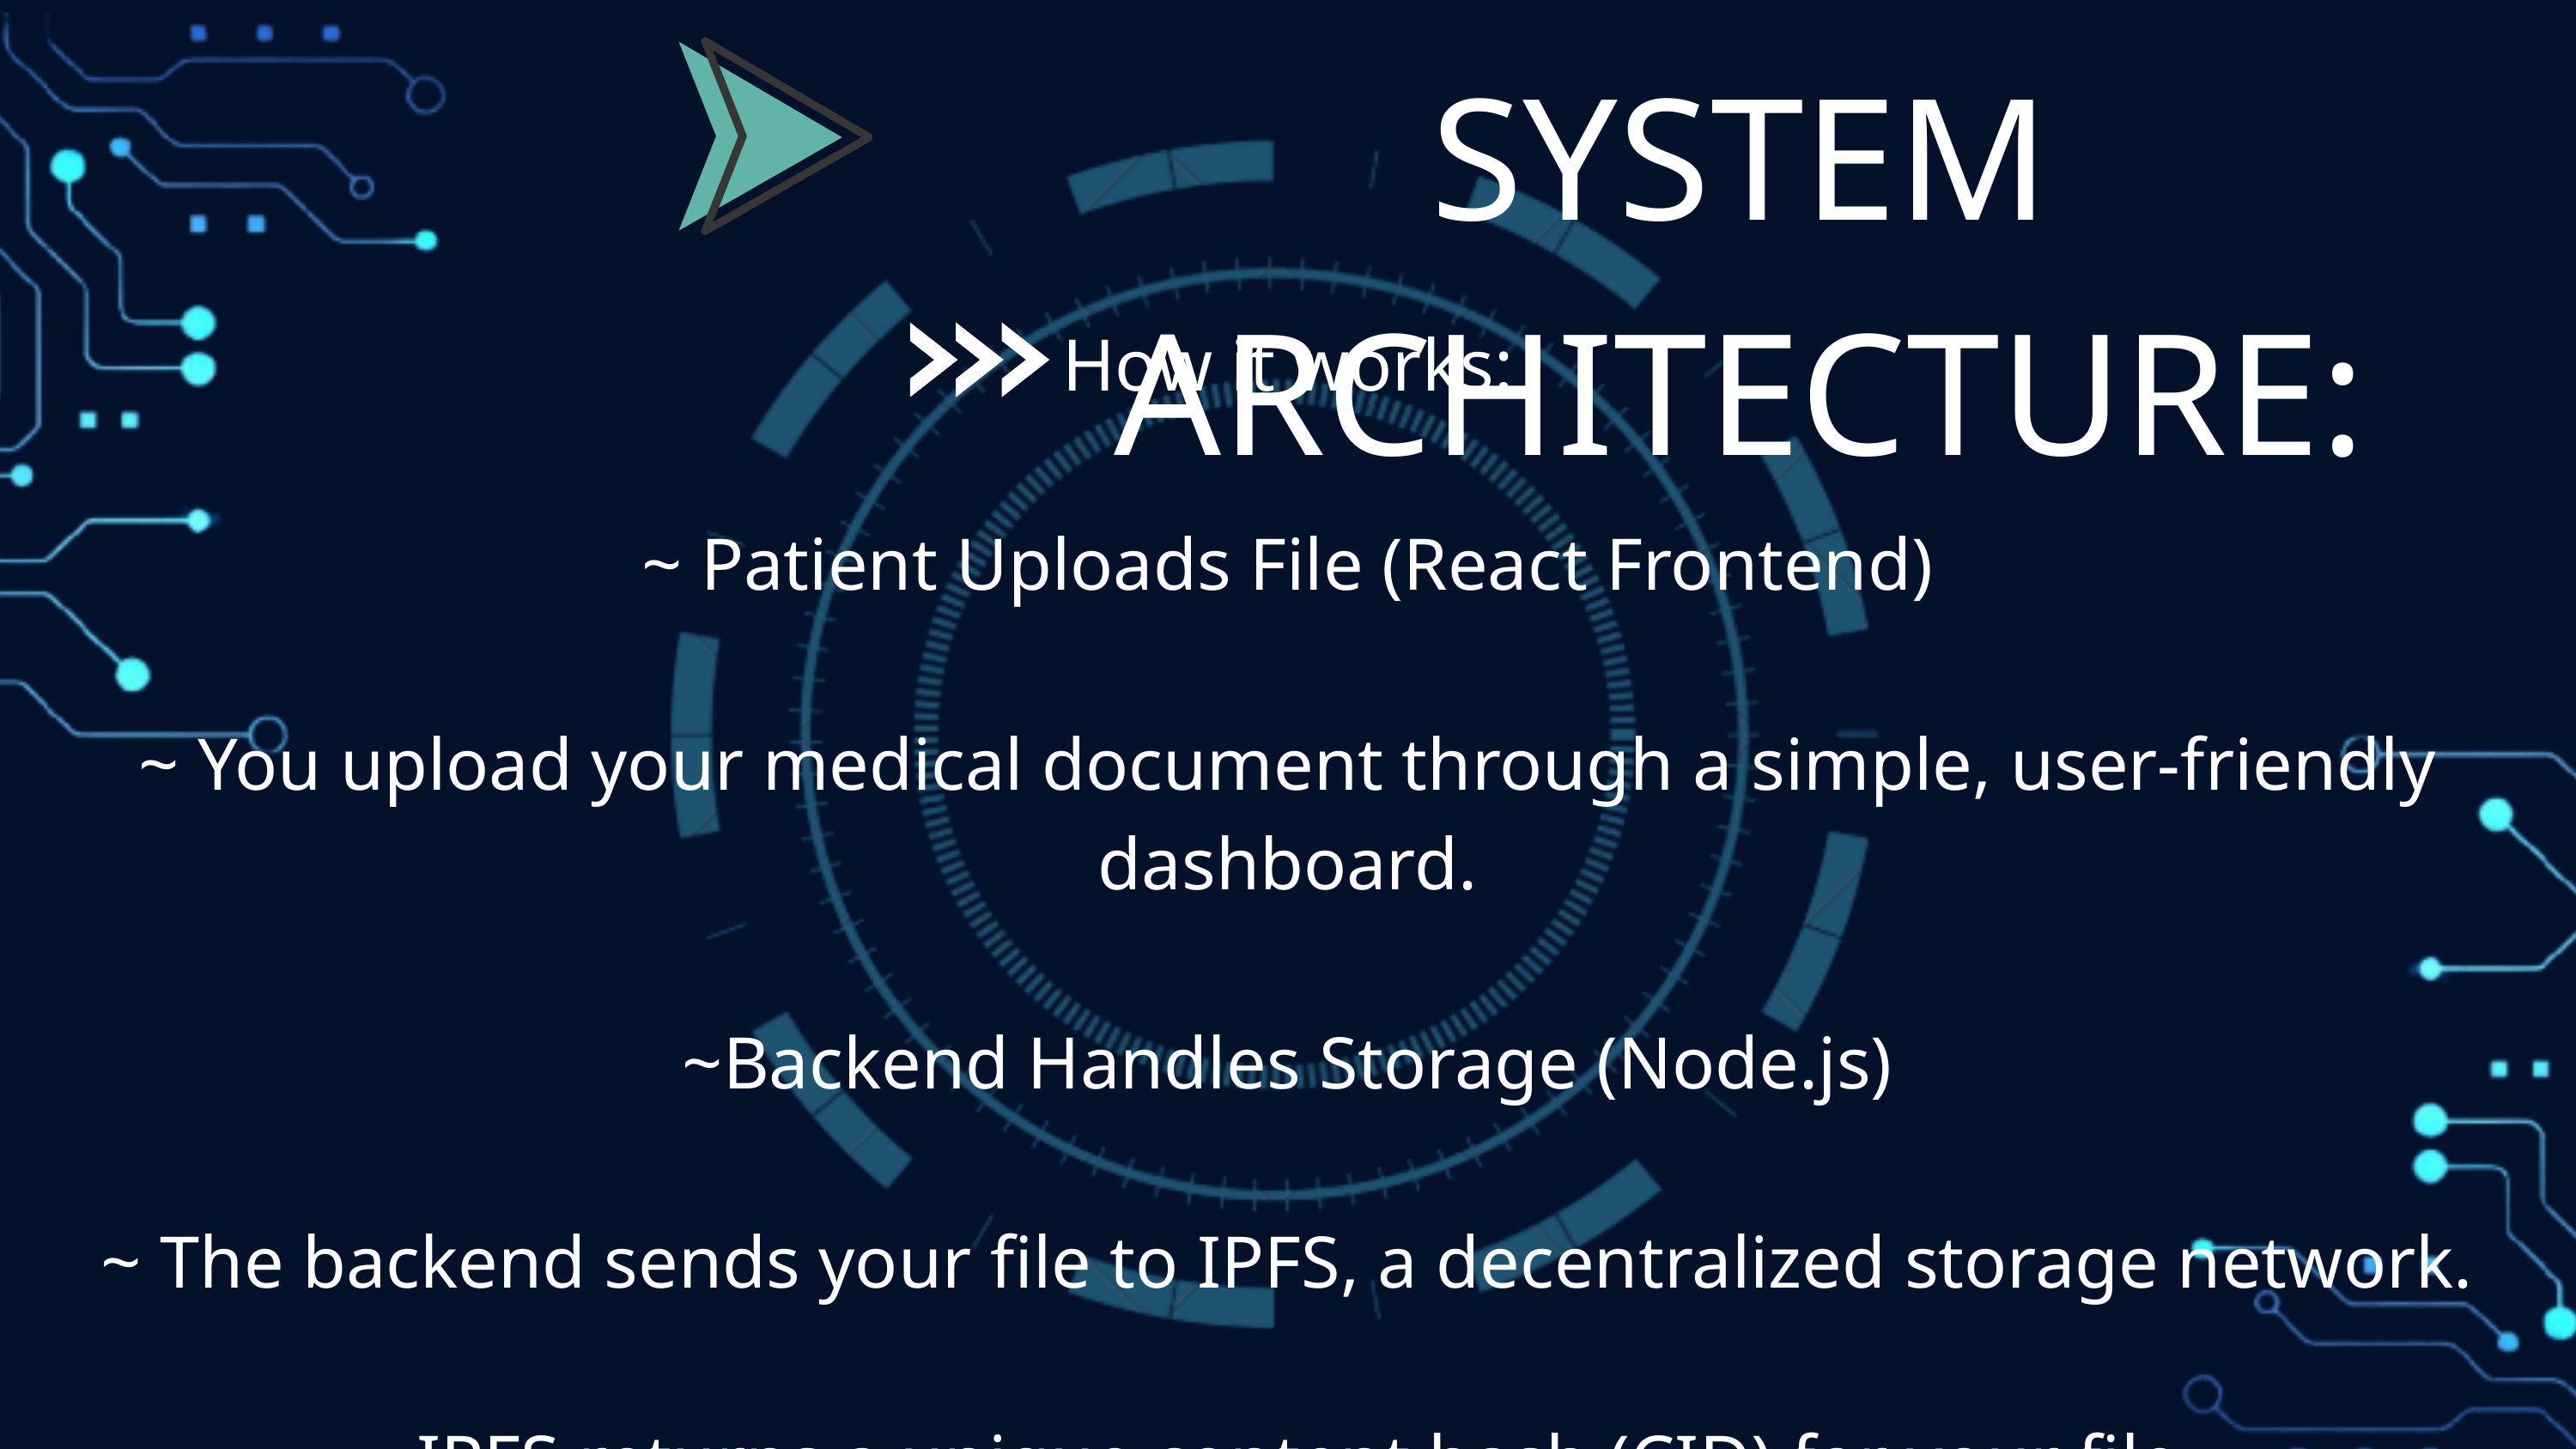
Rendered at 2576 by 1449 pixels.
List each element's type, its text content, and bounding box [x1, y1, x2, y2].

text_box How it works: ~ Patient Uploads File (React Frontend) ~ You upload your medical document through a simple, user-friendly dashboard. ~Backend Handles Storage (Node.js) ~ The backend sends your file to IPFS, a decentralized storage network. ~IPFS returns a unique content hash (CID) for your file. Integrity Check The backend creates a SHA-256 hash of the file to ensure it hasn’t been tampered with. Blockchain Recording (Ethereum Smart Contract) The file’s IPFS hash and metadata are stored on the blockchain. This guarantees your record is immutable and verifiable. Secure QR Code for Doctors A unique QR code is generated for temporary, read-only access. Doctors can scan it to view your records securely, without compromising your privacy. [47, 306, 2528, 1449]
text_box [0, 0, 2576, 1449]
text_box SYSTEM ARCHITECTURE: [872, 18, 2576, 489]
text_box [678, 37, 872, 235]
